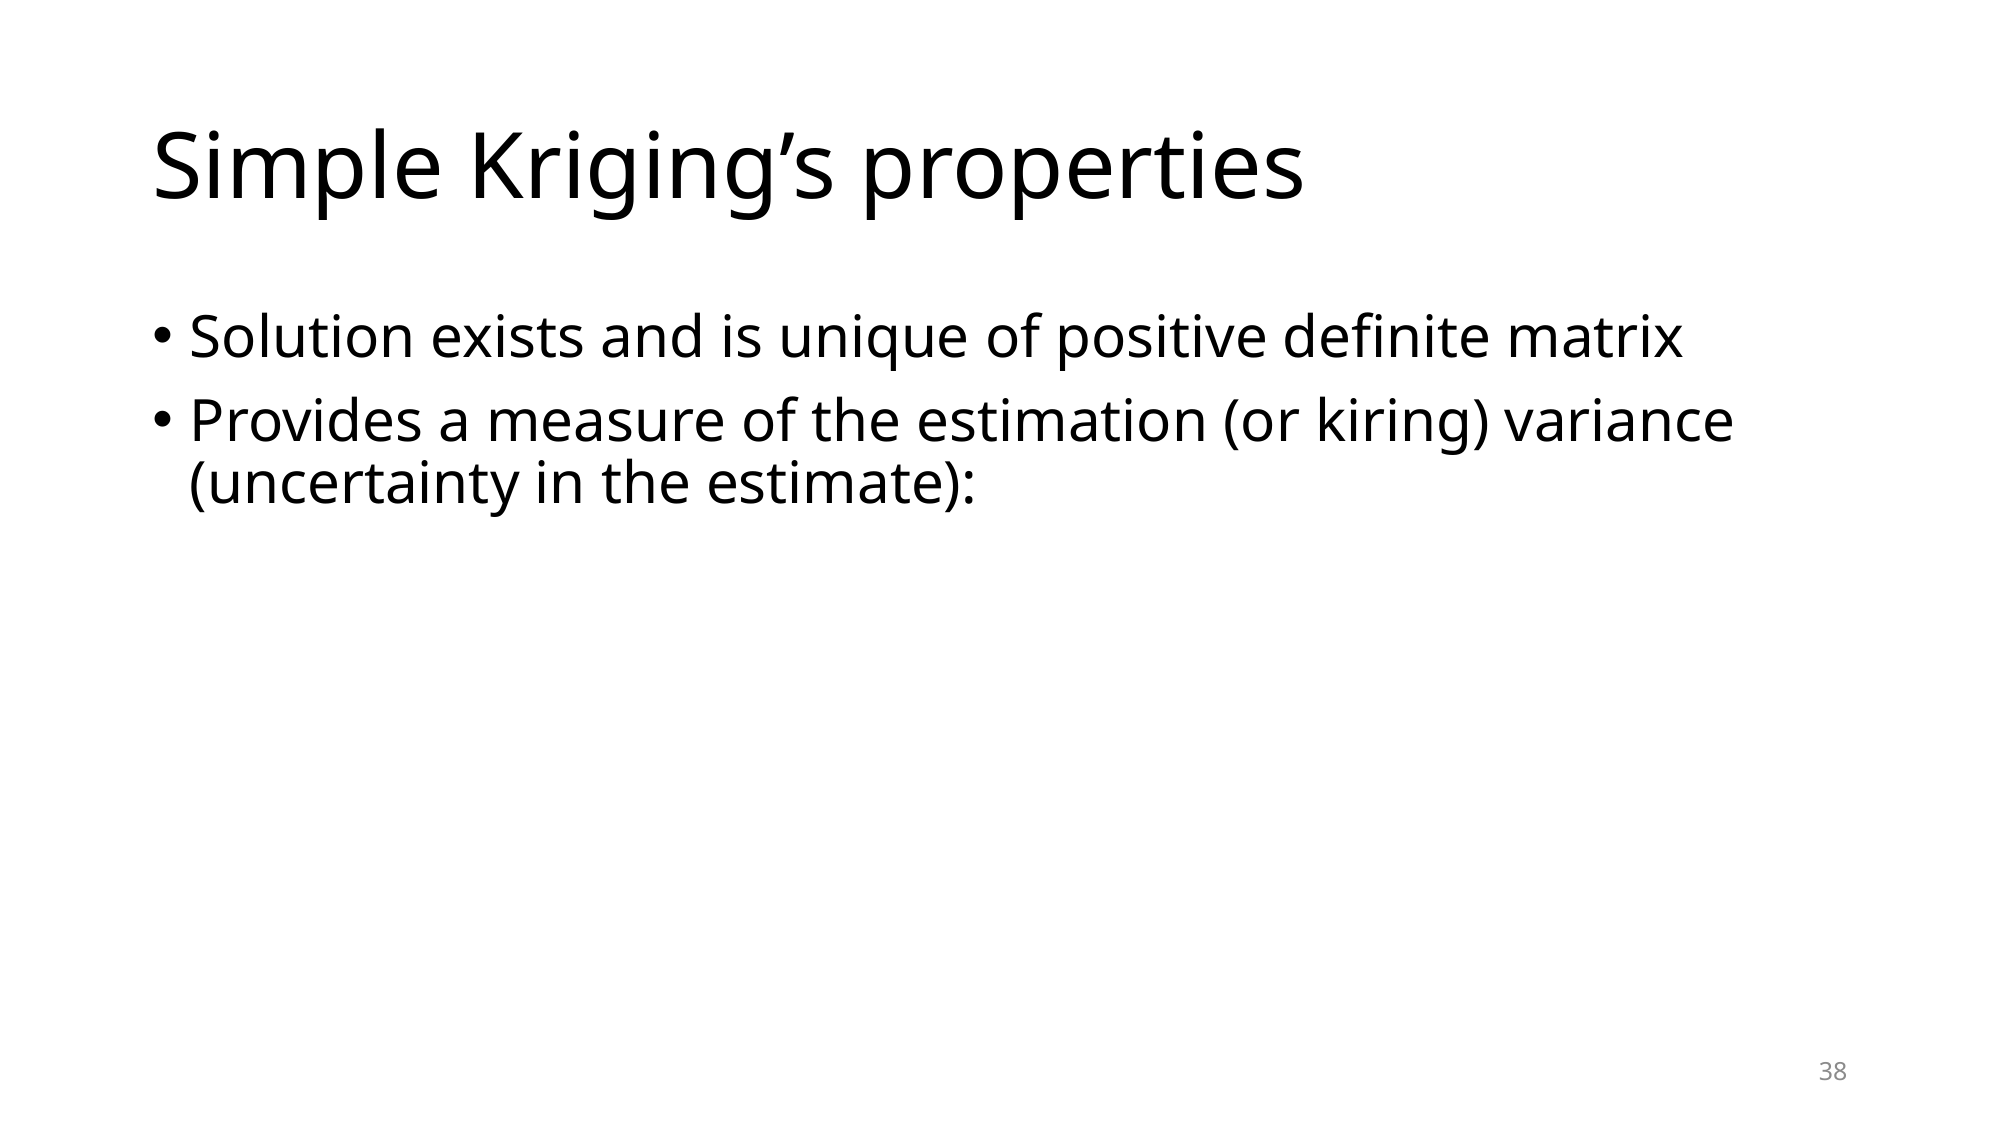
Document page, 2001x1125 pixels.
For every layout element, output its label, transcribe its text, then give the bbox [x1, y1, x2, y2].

title Simple Kriging’s properties [137, 59, 1863, 278]
slide_number 38 [1412, 1042, 1863, 1103]
